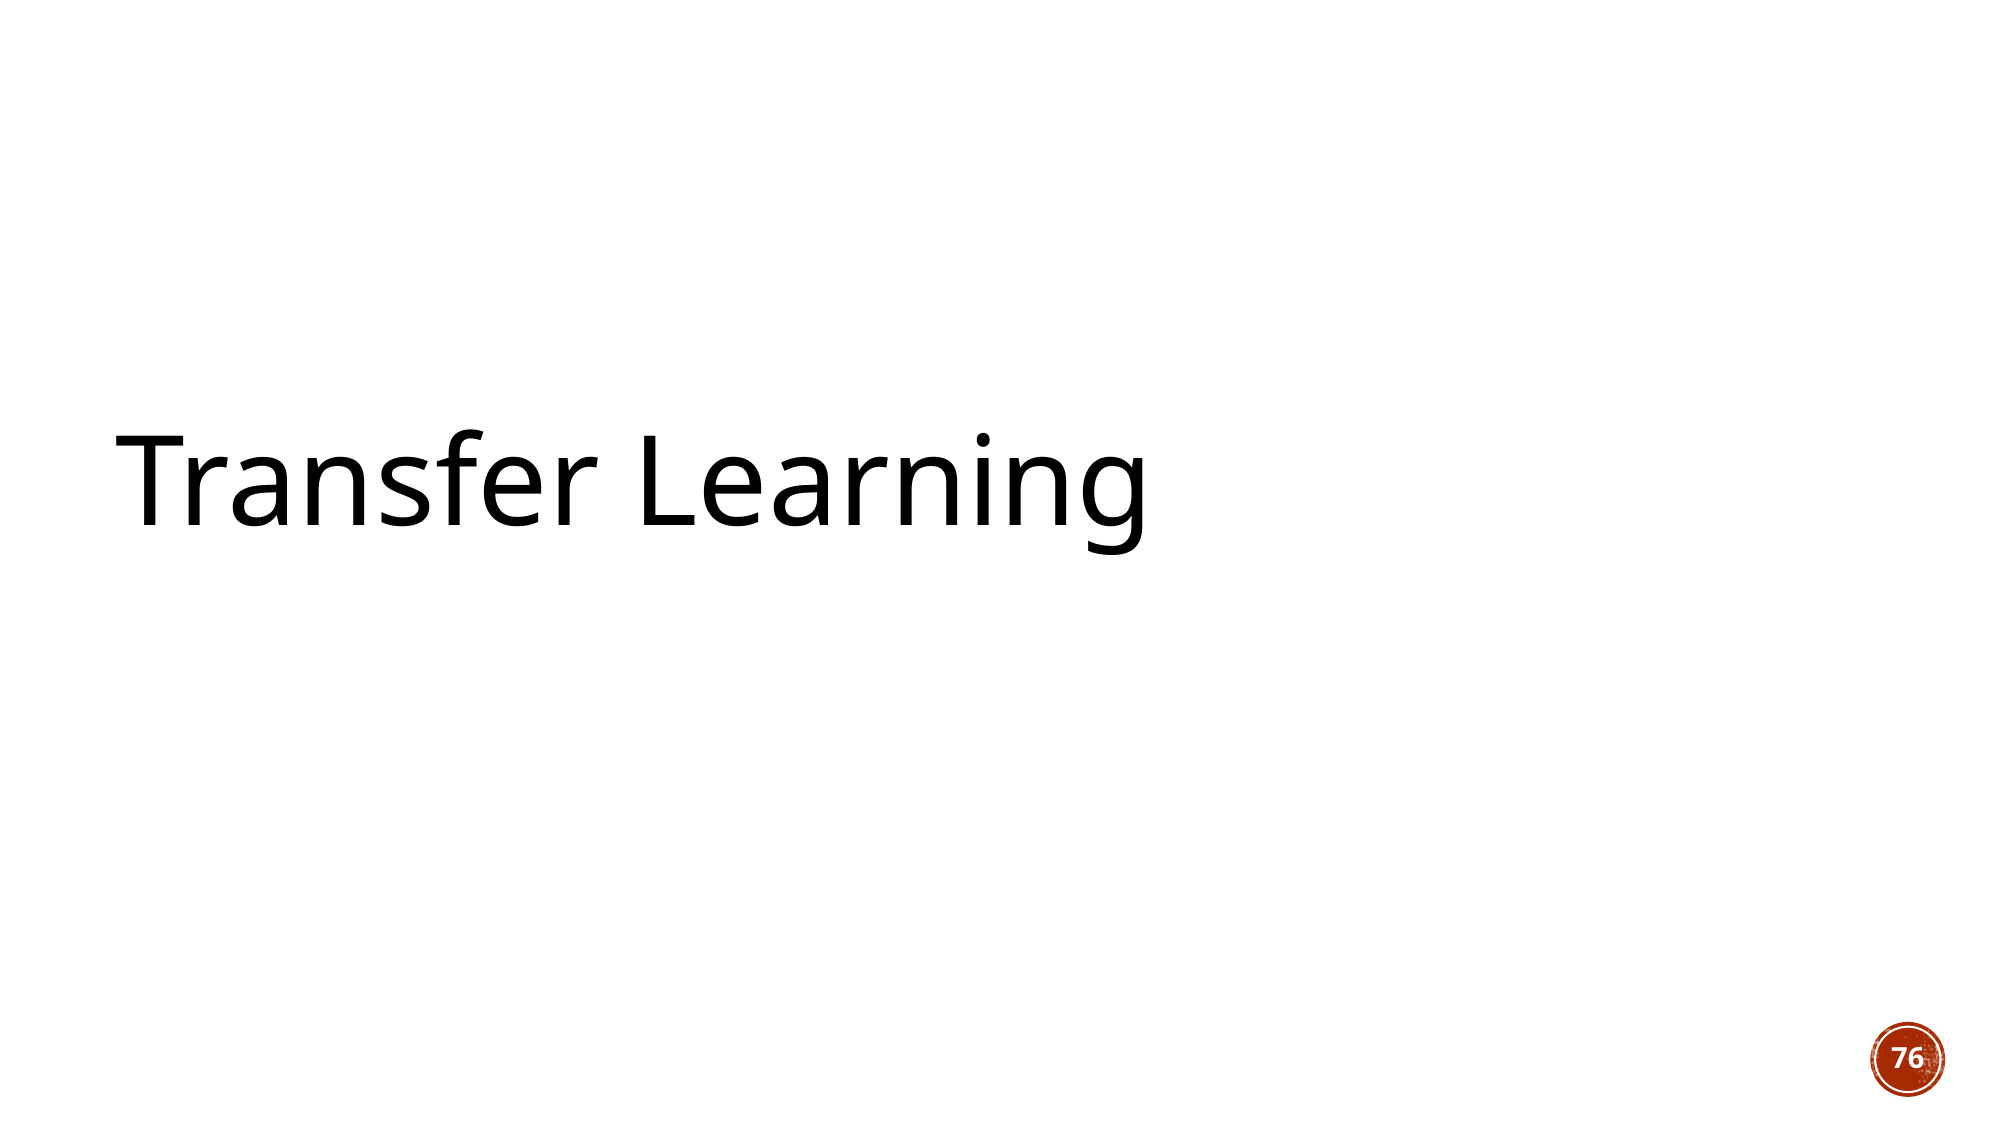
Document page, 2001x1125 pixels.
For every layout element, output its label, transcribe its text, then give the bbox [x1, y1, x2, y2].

list Transfer Learning [100, 75, 1900, 918]
slide_number 76 [1855, 1028, 1961, 1089]
